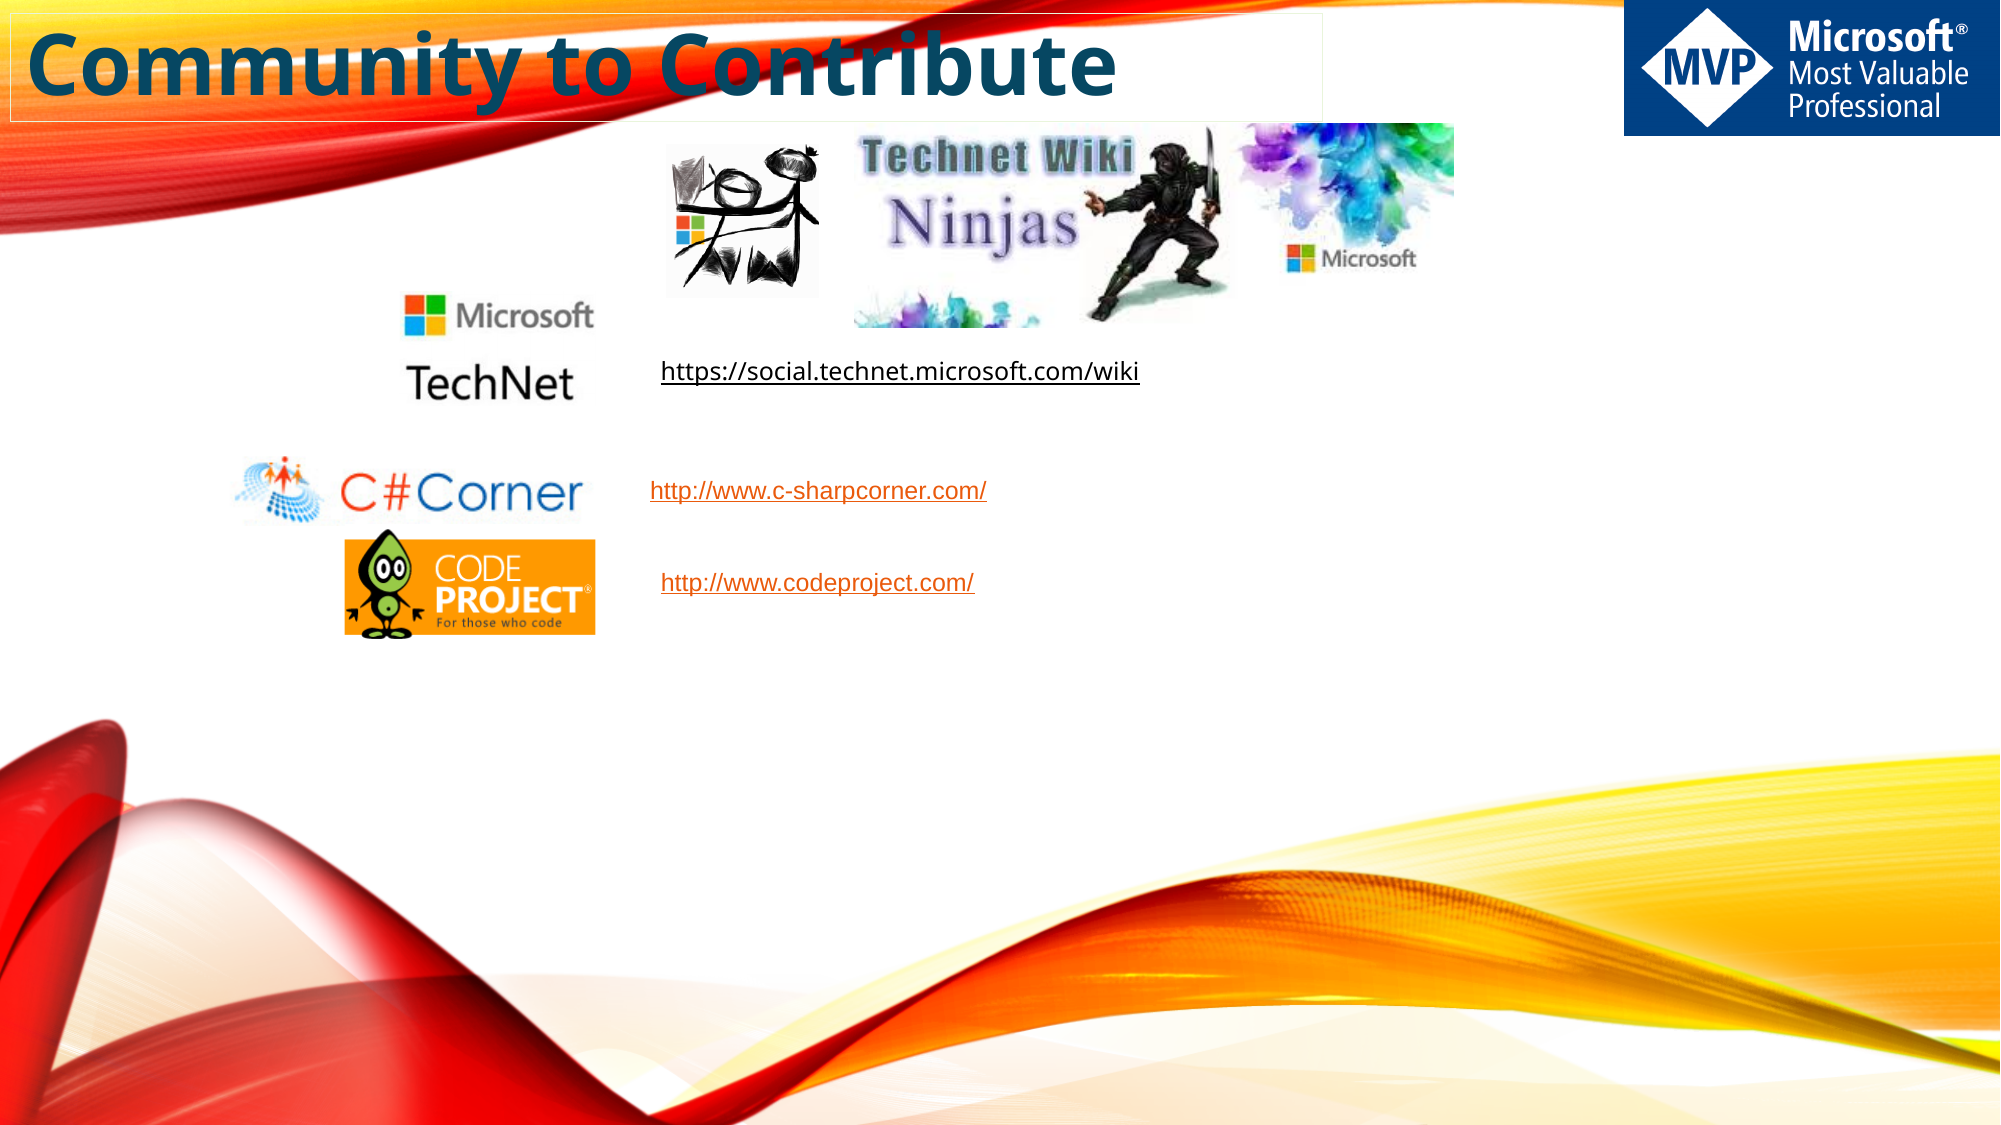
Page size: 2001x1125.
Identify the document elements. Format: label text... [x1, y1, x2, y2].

text_box http://www.c-sharpcorner.com/ [634, 466, 1420, 512]
picture [399, 291, 596, 406]
title Community to Contribute [10, 13, 1323, 122]
picture [217, 444, 596, 645]
picture [0, 717, 2000, 1125]
picture [0, 0, 2000, 329]
text_box http://www.codeproject.com/ [645, 558, 1431, 604]
text_box https://social.technet.microsoft.com/wiki [645, 348, 1184, 398]
